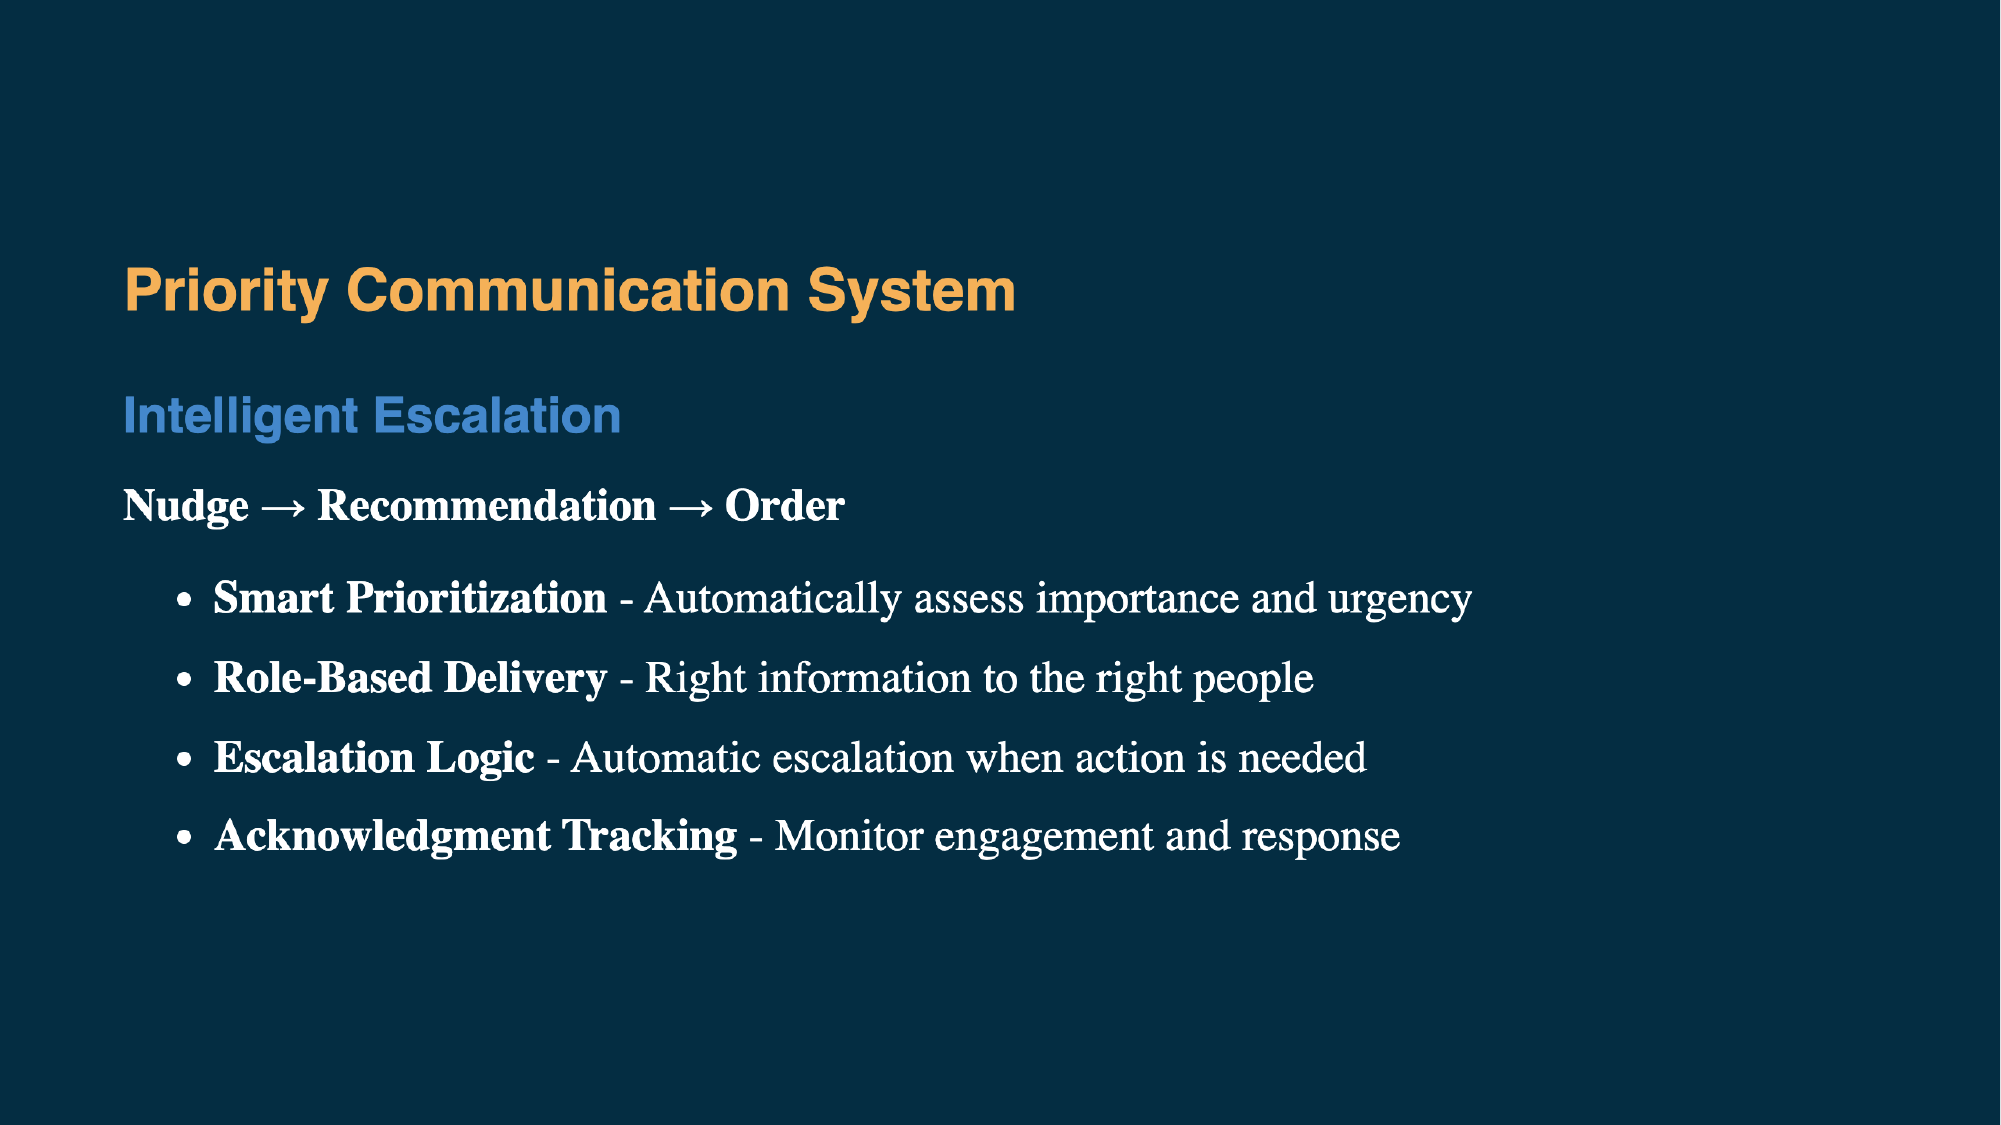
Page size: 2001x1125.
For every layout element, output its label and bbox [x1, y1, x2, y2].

picture [969, 279, 1013, 310]
picture [691, 829, 701, 849]
picture [640, 752, 659, 772]
picture [319, 829, 338, 850]
picture [531, 399, 546, 432]
picture [876, 825, 884, 850]
picture [958, 830, 966, 849]
picture [913, 271, 930, 310]
picture [654, 820, 675, 849]
picture [1045, 829, 1061, 850]
picture [217, 820, 243, 849]
picture [430, 591, 448, 612]
picture [650, 663, 672, 691]
picture [247, 829, 265, 850]
picture [178, 753, 190, 765]
picture [305, 679, 315, 684]
picture [478, 591, 488, 612]
picture [806, 592, 811, 612]
picture [798, 821, 811, 849]
picture [533, 279, 561, 310]
picture [714, 662, 721, 691]
picture [633, 829, 650, 850]
picture [1128, 674, 1136, 685]
picture [834, 671, 845, 691]
picture [493, 397, 499, 432]
picture [462, 499, 473, 519]
picture [1452, 592, 1465, 615]
picture [391, 751, 401, 771]
picture [1024, 831, 1032, 843]
picture [315, 405, 339, 432]
picture [523, 671, 540, 692]
picture [573, 820, 581, 849]
picture [491, 591, 508, 612]
picture [1045, 662, 1051, 691]
picture [1331, 830, 1338, 849]
picture [285, 405, 310, 432]
picture [166, 279, 184, 310]
picture [408, 405, 431, 433]
picture [1115, 672, 1120, 691]
picture [243, 406, 250, 432]
picture [934, 751, 952, 771]
picture [321, 490, 347, 519]
picture [684, 271, 701, 310]
picture [782, 490, 803, 520]
picture [937, 591, 949, 612]
picture [551, 406, 558, 432]
picture [240, 591, 275, 612]
picture [774, 752, 791, 772]
picture [853, 741, 860, 771]
picture [871, 751, 882, 772]
picture [215, 397, 221, 432]
picture [428, 279, 473, 310]
picture [1243, 829, 1257, 849]
picture [1008, 829, 1019, 850]
picture [511, 671, 519, 691]
picture [1346, 742, 1365, 772]
picture [561, 591, 581, 612]
picture [1258, 829, 1275, 850]
picture [857, 671, 867, 691]
picture [1104, 751, 1113, 757]
picture [1159, 591, 1177, 612]
picture [500, 662, 507, 691]
picture [1343, 830, 1349, 849]
picture [816, 595, 830, 612]
picture [157, 499, 178, 520]
picture [762, 499, 779, 519]
picture [1144, 824, 1152, 850]
picture [395, 591, 405, 612]
picture [534, 584, 558, 612]
picture [954, 592, 967, 612]
picture [916, 591, 933, 612]
picture [349, 671, 368, 692]
picture [298, 279, 328, 323]
picture [952, 672, 958, 691]
picture [451, 591, 460, 612]
picture [1282, 752, 1299, 772]
picture [511, 591, 531, 612]
picture [272, 662, 279, 691]
picture [719, 747, 726, 772]
picture [1166, 752, 1174, 771]
picture [341, 829, 355, 850]
picture [375, 820, 382, 849]
picture [731, 752, 738, 771]
picture [349, 268, 386, 311]
picture [190, 279, 197, 310]
picture [351, 499, 368, 520]
picture [882, 279, 910, 311]
picture [841, 830, 848, 849]
picture [1368, 607, 1385, 614]
picture [1085, 591, 1105, 622]
picture [1000, 742, 1008, 771]
picture [341, 744, 354, 772]
picture [583, 492, 595, 520]
picture [620, 279, 648, 311]
picture [881, 614, 891, 622]
picture [1043, 752, 1051, 771]
picture [795, 765, 805, 772]
picture [968, 752, 980, 772]
picture [474, 499, 485, 519]
picture [837, 591, 855, 612]
picture [245, 751, 260, 772]
picture [343, 399, 357, 432]
picture [708, 752, 715, 772]
picture [858, 582, 863, 612]
picture [126, 490, 153, 520]
picture [1280, 830, 1293, 849]
picture [735, 667, 745, 692]
picture [1157, 671, 1166, 691]
picture [737, 592, 743, 612]
picture [269, 820, 289, 849]
picture [586, 671, 601, 697]
picture [319, 751, 338, 772]
picture [1142, 752, 1156, 772]
picture [428, 742, 454, 771]
picture [242, 279, 260, 310]
picture [461, 662, 475, 691]
picture [870, 671, 878, 691]
picture [795, 753, 808, 770]
picture [866, 763, 873, 772]
picture [1212, 753, 1225, 772]
picture [812, 753, 826, 772]
picture [435, 405, 459, 433]
picture [1221, 591, 1238, 612]
picture [1087, 752, 1093, 772]
picture [722, 671, 730, 691]
picture [1154, 752, 1161, 770]
picture [278, 271, 295, 310]
picture [886, 746, 894, 772]
picture [512, 661, 519, 667]
picture [985, 666, 995, 692]
picture [283, 751, 303, 772]
picture [1059, 592, 1070, 612]
picture [437, 499, 447, 519]
picture [1034, 830, 1041, 841]
picture [1053, 671, 1062, 691]
picture [1010, 592, 1023, 612]
picture [707, 279, 715, 310]
picture [820, 591, 832, 597]
picture [1432, 595, 1446, 612]
picture [1295, 671, 1312, 692]
picture [402, 751, 414, 771]
picture [178, 673, 190, 685]
picture [216, 581, 236, 612]
picture [702, 829, 712, 849]
picture [1306, 829, 1316, 849]
picture [230, 397, 236, 432]
picture [387, 829, 404, 850]
picture [1261, 671, 1280, 701]
picture [1132, 592, 1138, 612]
picture [762, 672, 766, 691]
picture [1128, 686, 1145, 698]
picture [490, 499, 507, 520]
picture [881, 592, 894, 613]
picture [598, 499, 606, 519]
picture [391, 279, 422, 311]
picture [601, 671, 607, 679]
picture [278, 591, 298, 612]
picture [1064, 830, 1074, 849]
picture [1077, 762, 1084, 772]
picture [684, 752, 694, 771]
picture [407, 820, 428, 850]
picture [807, 499, 824, 520]
picture [1330, 592, 1349, 612]
picture [1196, 672, 1202, 701]
picture [1121, 829, 1129, 849]
picture [997, 674, 1005, 692]
picture [673, 751, 683, 771]
picture [321, 662, 345, 691]
picture [1150, 662, 1156, 691]
picture [1296, 582, 1316, 612]
picture [1250, 751, 1259, 771]
picture [721, 279, 753, 311]
picture [1296, 830, 1305, 859]
picture [1130, 829, 1138, 849]
picture [1418, 591, 1428, 612]
picture [1274, 592, 1280, 612]
picture [283, 671, 300, 692]
picture [605, 279, 613, 310]
picture [1071, 592, 1081, 612]
picture [610, 499, 630, 520]
picture [372, 671, 386, 692]
picture [960, 671, 969, 691]
picture [463, 405, 487, 432]
picture [505, 405, 529, 432]
picture [462, 584, 476, 612]
picture [265, 268, 272, 275]
picture [454, 829, 477, 849]
picture [178, 831, 190, 843]
picture [538, 822, 550, 850]
picture [1222, 820, 1230, 849]
picture [1176, 830, 1184, 850]
picture [414, 499, 436, 519]
picture [1389, 591, 1406, 612]
picture [233, 742, 240, 748]
picture [922, 752, 930, 771]
picture [744, 592, 755, 612]
picture [293, 829, 314, 849]
picture [570, 279, 597, 310]
picture [353, 829, 366, 849]
picture [1179, 592, 1186, 612]
picture [1175, 751, 1183, 771]
picture [1282, 591, 1292, 612]
picture [1108, 591, 1127, 612]
picture [1132, 671, 1145, 683]
picture [779, 821, 798, 849]
picture [1009, 751, 1018, 771]
picture [371, 499, 388, 520]
picture [448, 662, 457, 691]
picture [1075, 830, 1084, 849]
picture [140, 405, 164, 432]
picture [1199, 752, 1206, 771]
picture [1366, 831, 1378, 849]
picture [1022, 752, 1038, 772]
picture [727, 489, 758, 521]
picture [1382, 830, 1399, 850]
picture [516, 751, 533, 772]
picture [645, 582, 673, 612]
picture [895, 592, 901, 603]
picture [981, 830, 990, 843]
picture [1325, 752, 1342, 772]
picture [265, 279, 272, 310]
picture [1099, 672, 1105, 691]
picture [606, 752, 615, 772]
picture [628, 746, 636, 772]
picture [1350, 829, 1360, 849]
picture [452, 499, 461, 519]
picture [375, 591, 393, 612]
picture [1171, 666, 1181, 692]
picture [838, 751, 851, 772]
picture [888, 830, 907, 850]
picture [1052, 751, 1061, 771]
picture [563, 820, 570, 828]
picture [492, 829, 509, 850]
picture [1303, 752, 1315, 772]
picture [1187, 591, 1197, 612]
picture [781, 671, 790, 691]
picture [827, 499, 844, 519]
picture [1286, 662, 1290, 691]
picture [713, 591, 732, 612]
picture [408, 591, 428, 612]
picture [186, 405, 210, 432]
picture [829, 830, 837, 848]
picture [670, 501, 712, 516]
picture [883, 671, 900, 692]
picture [690, 688, 709, 701]
picture [910, 752, 923, 772]
picture [979, 845, 998, 859]
picture [230, 499, 247, 520]
picture [610, 829, 630, 850]
picture [1319, 831, 1332, 850]
picture [644, 499, 654, 519]
picture [391, 499, 411, 520]
picture [566, 671, 584, 691]
picture [183, 490, 204, 520]
picture [1188, 829, 1205, 849]
picture [432, 829, 452, 859]
picture [1096, 753, 1109, 772]
picture [480, 279, 526, 310]
picture [1201, 591, 1217, 612]
picture [590, 829, 608, 849]
picture [934, 606, 941, 612]
picture [546, 671, 564, 692]
picture [204, 279, 236, 311]
picture [478, 829, 488, 849]
picture [971, 591, 987, 612]
picture [369, 751, 389, 772]
picture [1241, 752, 1249, 771]
picture [573, 742, 601, 771]
picture [263, 751, 280, 772]
picture [1066, 671, 1083, 692]
picture [1129, 752, 1137, 771]
picture [791, 587, 801, 612]
picture [652, 279, 681, 311]
picture [849, 672, 855, 691]
picture [305, 742, 315, 771]
picture [678, 829, 687, 849]
picture [662, 752, 671, 771]
picture [716, 829, 736, 859]
picture [208, 499, 228, 529]
picture [459, 751, 478, 772]
picture [190, 268, 197, 275]
picture [1039, 592, 1045, 612]
picture [1218, 671, 1234, 692]
picture [809, 671, 829, 692]
picture [1052, 592, 1057, 612]
picture [1099, 830, 1116, 850]
picture [535, 490, 556, 520]
picture [1354, 592, 1360, 612]
picture [1368, 591, 1386, 606]
picture [376, 397, 404, 432]
picture [389, 671, 406, 692]
picture [936, 829, 953, 850]
picture [481, 751, 501, 780]
picture [584, 591, 606, 612]
picture [1452, 616, 1461, 622]
picture [1117, 746, 1125, 772]
picture [409, 662, 432, 692]
picture [1167, 839, 1175, 850]
picture [1139, 587, 1156, 612]
picture [1022, 845, 1041, 859]
picture [870, 582, 877, 612]
picture [1204, 671, 1214, 691]
picture [700, 588, 710, 612]
picture [898, 752, 905, 771]
picture [560, 499, 580, 520]
picture [771, 591, 788, 612]
picture [1210, 830, 1221, 850]
picture [934, 279, 962, 311]
picture [587, 695, 594, 701]
picture [678, 592, 697, 612]
picture [523, 829, 533, 849]
picture [917, 672, 923, 691]
picture [215, 742, 243, 771]
picture [967, 829, 974, 849]
picture [928, 671, 948, 692]
picture [356, 751, 366, 771]
picture [1315, 742, 1322, 771]
picture [992, 592, 1005, 612]
picture [478, 671, 496, 692]
picture [1238, 671, 1257, 692]
picture [849, 829, 858, 849]
picture [991, 830, 999, 841]
picture [756, 592, 766, 612]
picture [509, 499, 530, 519]
picture [862, 830, 869, 849]
picture [347, 582, 373, 612]
picture [903, 666, 912, 692]
picture [680, 819, 687, 825]
picture [563, 405, 590, 433]
picture [1031, 666, 1041, 692]
picture [358, 741, 365, 747]
picture [126, 397, 133, 432]
picture [255, 405, 280, 443]
picture [980, 752, 991, 771]
picture [1003, 839, 1010, 850]
picture [794, 663, 807, 691]
picture [910, 829, 923, 849]
picture [759, 279, 787, 310]
picture [301, 584, 332, 612]
picture [633, 499, 642, 519]
picture [1253, 591, 1271, 612]
picture [503, 751, 513, 771]
picture [833, 760, 841, 772]
picture [680, 672, 684, 691]
picture [773, 672, 779, 691]
picture [1263, 751, 1279, 772]
picture [128, 268, 160, 310]
picture [605, 268, 613, 275]
picture [743, 753, 758, 772]
picture [1410, 591, 1417, 612]
picture [583, 820, 590, 828]
picture [1003, 671, 1016, 691]
picture [215, 602, 225, 612]
picture [248, 671, 268, 692]
picture [178, 593, 190, 605]
picture [848, 279, 878, 323]
picture [1087, 830, 1095, 849]
picture [692, 671, 709, 685]
picture [595, 405, 619, 432]
picture [1367, 614, 1380, 622]
picture [218, 662, 243, 691]
picture [169, 399, 182, 432]
picture [810, 267, 844, 311]
picture [707, 268, 715, 275]
picture [698, 760, 705, 772]
picture [617, 752, 622, 771]
picture [1436, 591, 1448, 597]
picture [1126, 695, 1141, 701]
picture [817, 831, 830, 850]
picture [512, 829, 522, 849]
picture [262, 501, 304, 516]
